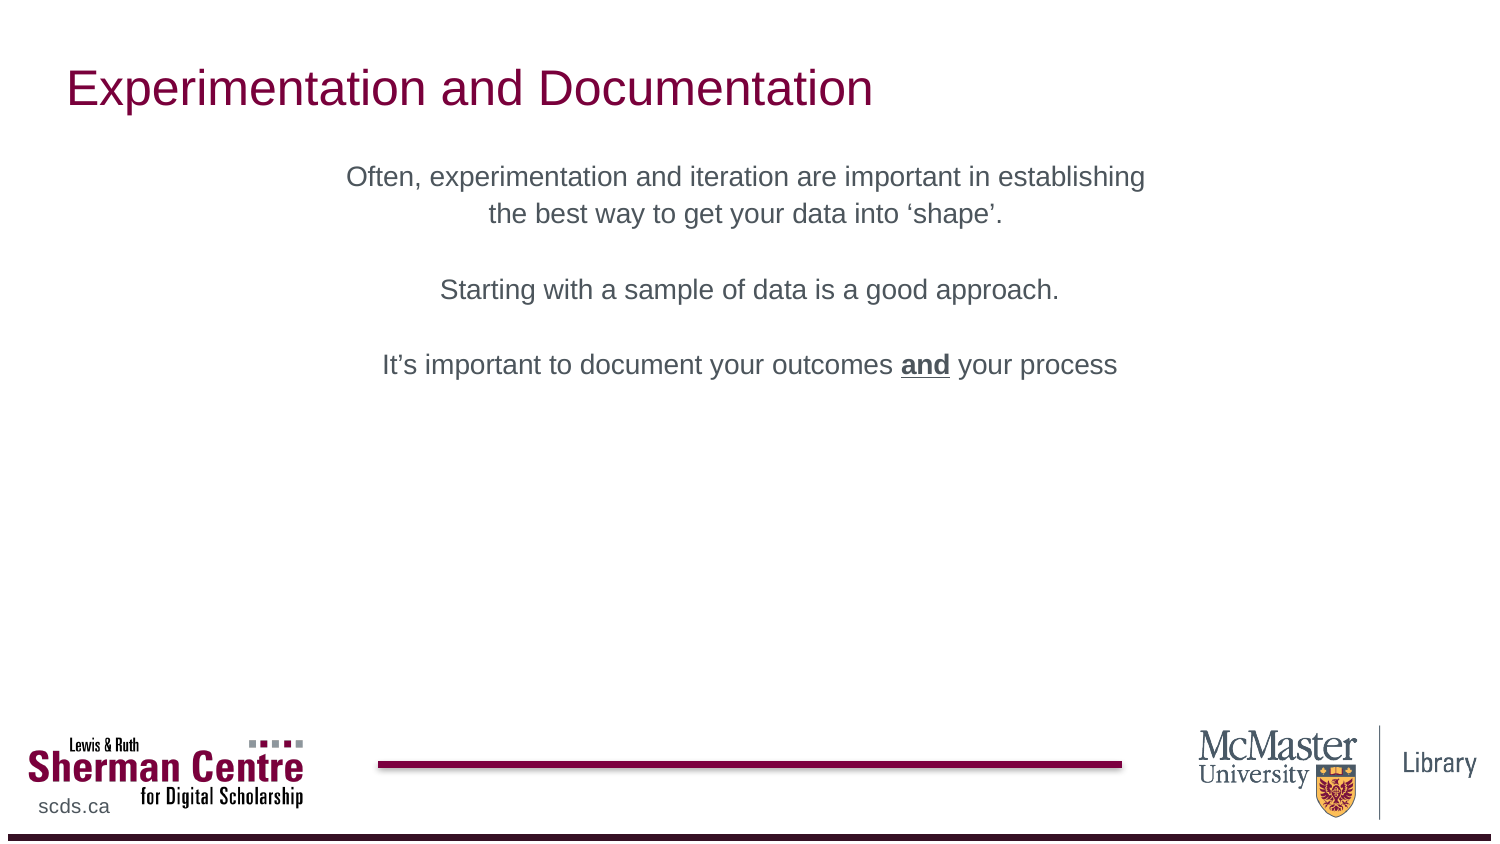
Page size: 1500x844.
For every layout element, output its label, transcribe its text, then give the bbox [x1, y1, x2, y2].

title Experimentation and Documentation [51, 10, 1449, 113]
picture [1198, 725, 1477, 820]
picture [26, 689, 305, 833]
list Often, experimentation and iteration are important in establishing the best way to get your data into ‘shape’. Starting with a sample of data is a good approach. It’s important to document your outcomes and your process [51, 139, 1449, 700]
